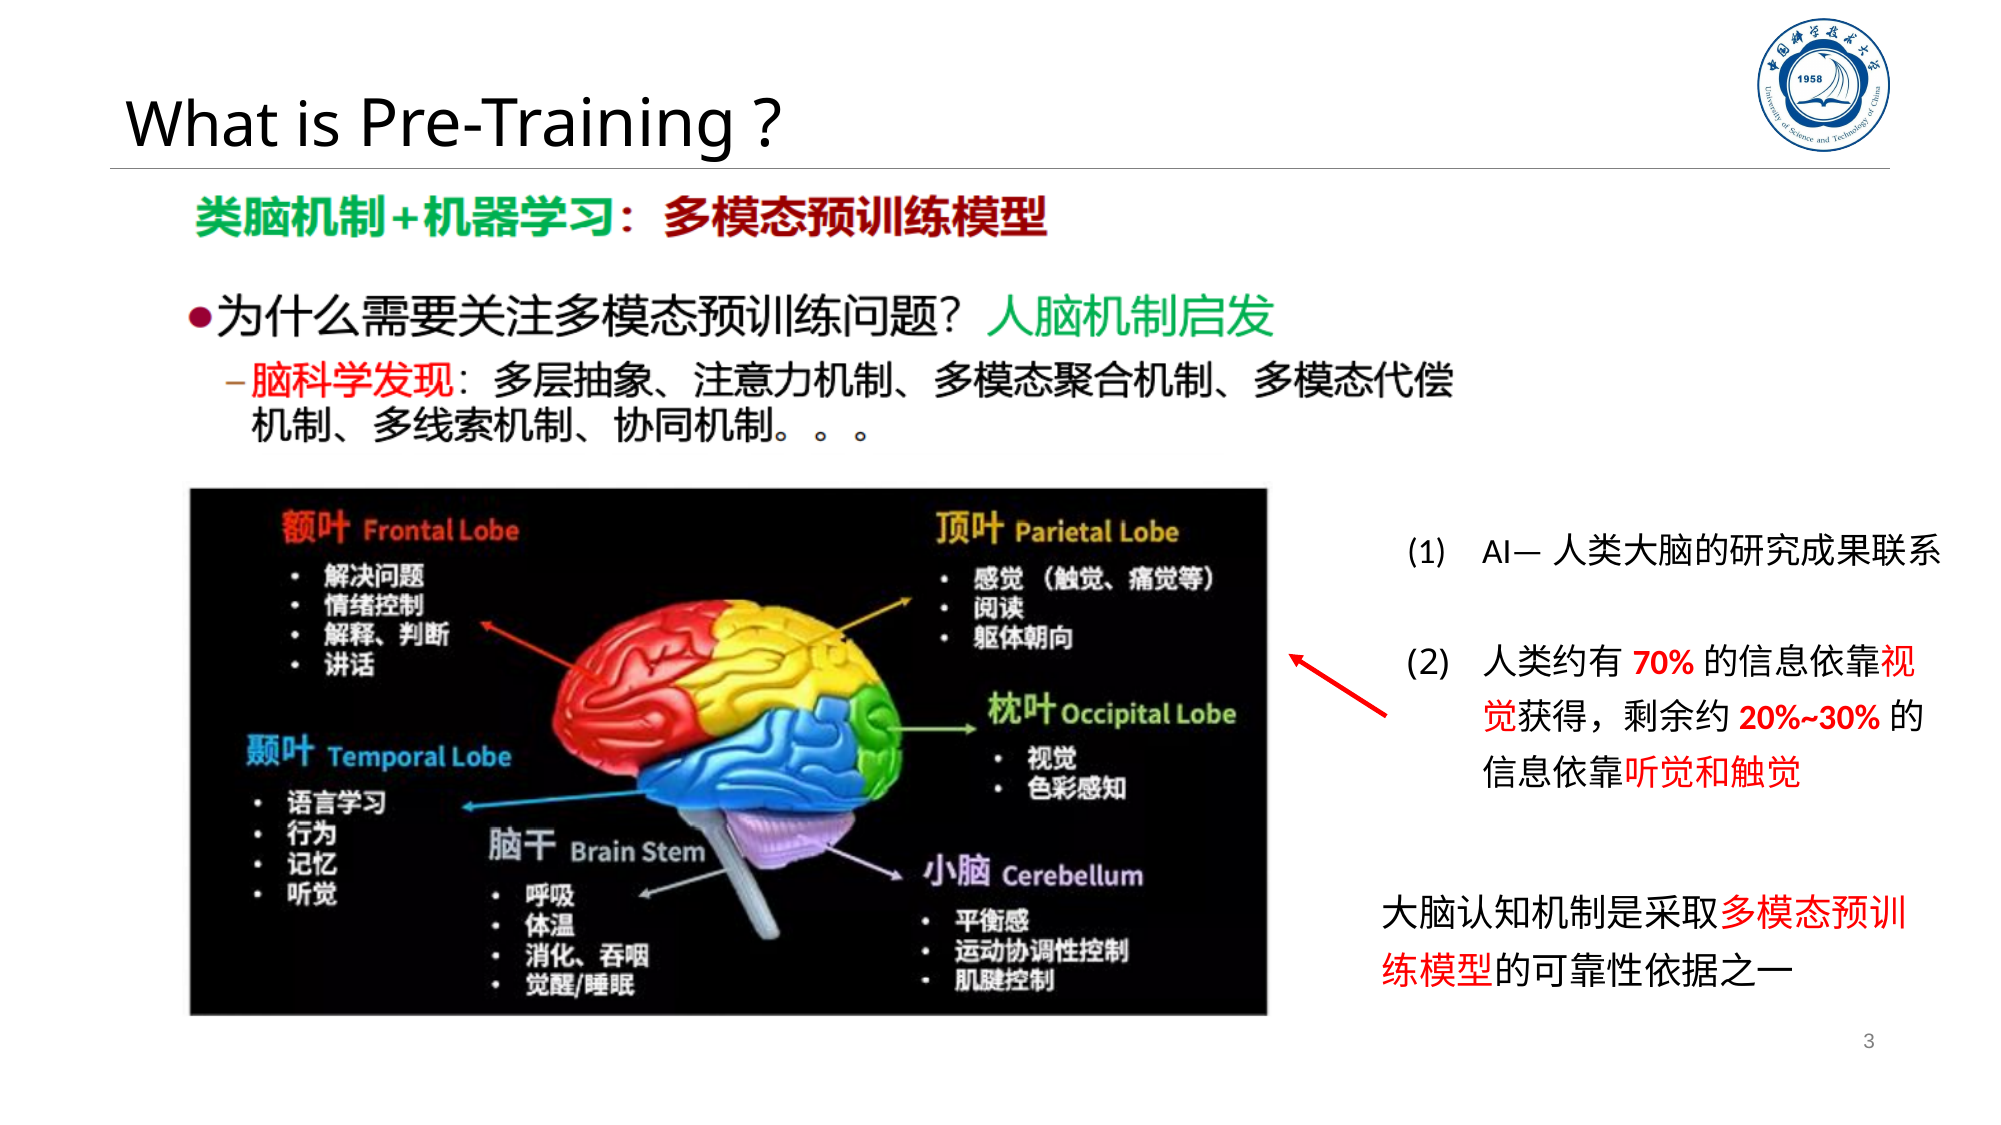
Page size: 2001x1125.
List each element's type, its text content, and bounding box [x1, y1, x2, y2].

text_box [1288, 653, 1387, 717]
picture [182, 188, 1472, 455]
title What is Pre-Training ? [109, 0, 1890, 169]
text_box 大脑认知机制是采取多模态预训练模型的可靠性依据之一 [1366, 868, 1936, 1000]
slide_number 3 [1412, 1023, 1890, 1058]
text_box AI—人类大脑的研究成果联系 人类约有70%的信息依靠视觉获得，剩余约20%~30%的信息依靠听觉和触觉 [1392, 508, 1961, 800]
picture [1756, 17, 1890, 152]
picture [182, 481, 1274, 1024]
